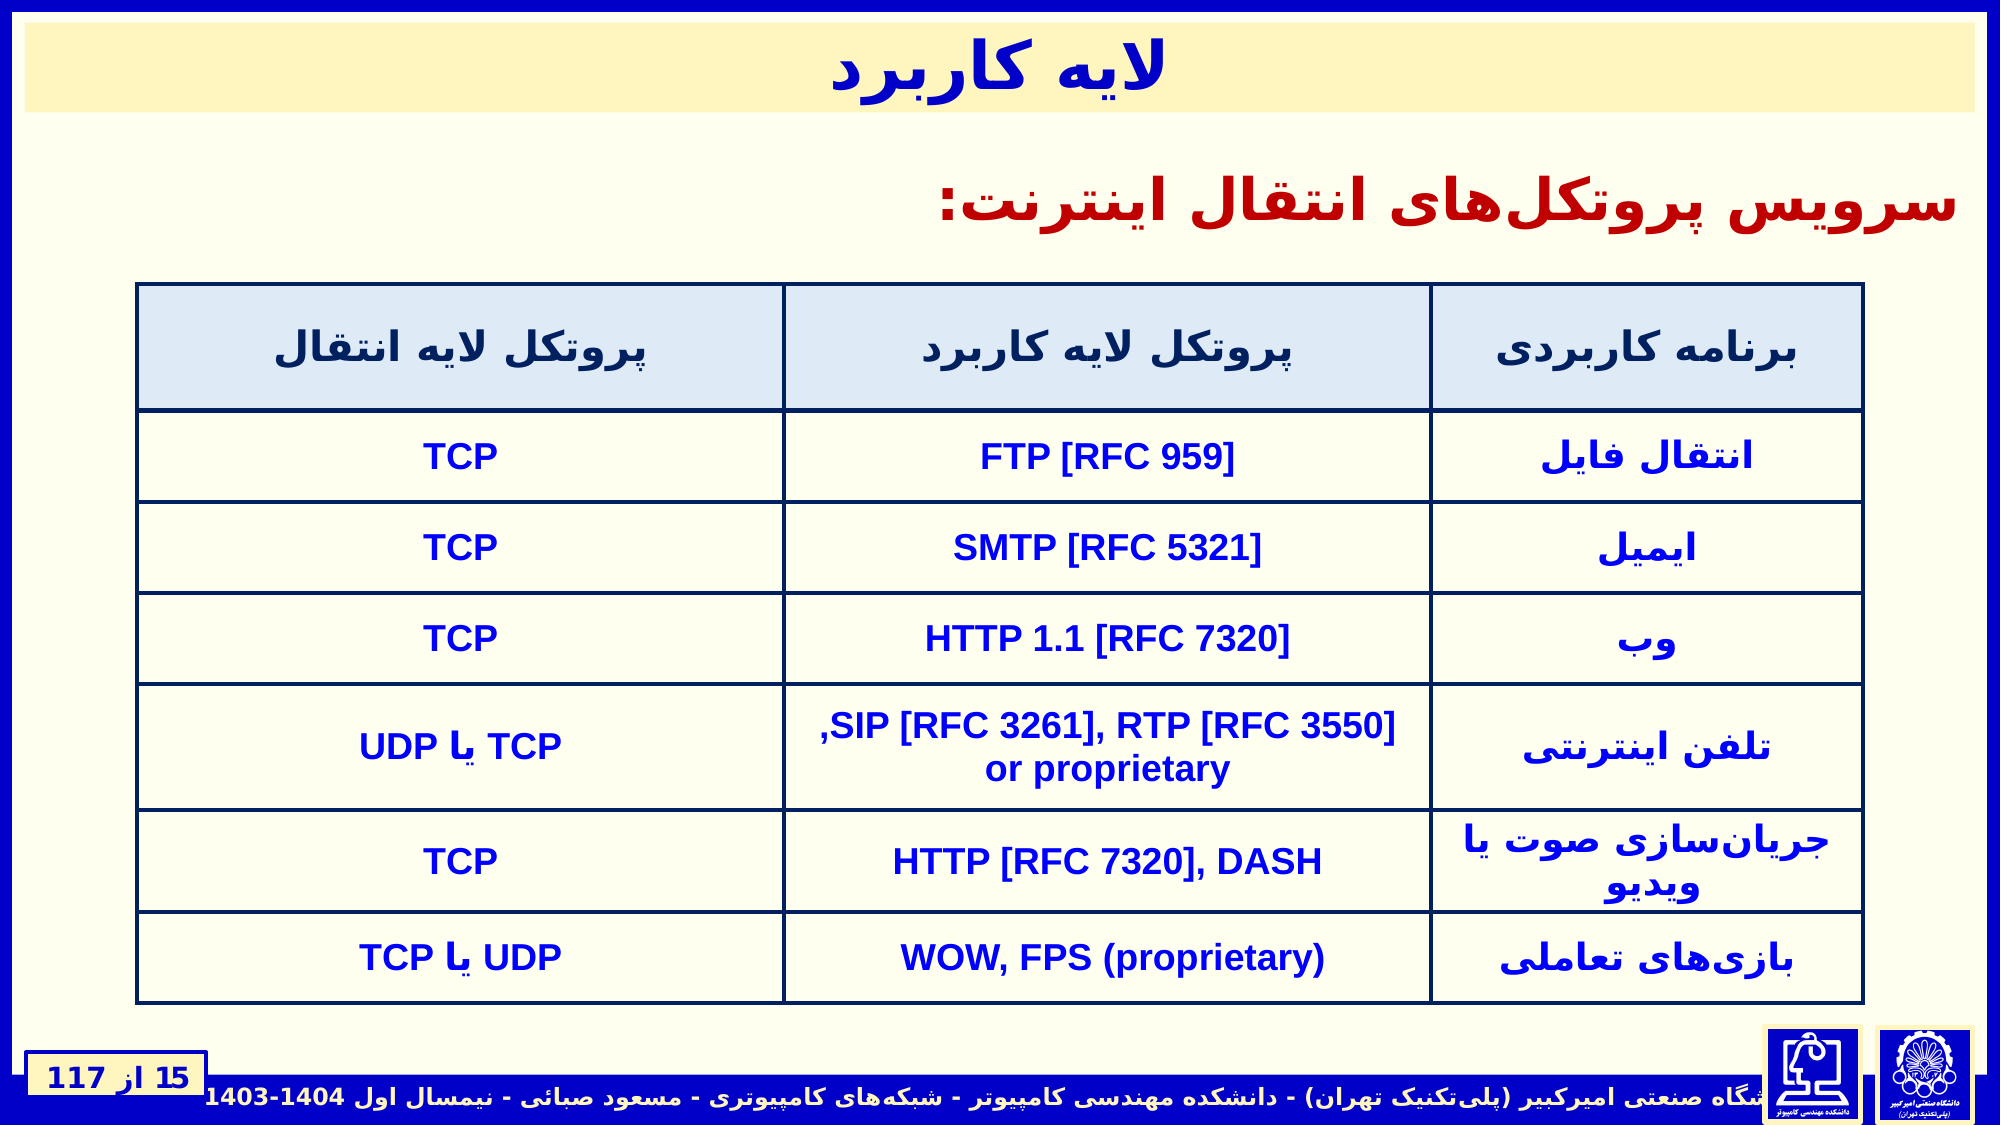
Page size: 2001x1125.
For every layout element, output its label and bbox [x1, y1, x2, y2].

text_box [0, 0, 2000, 1125]
